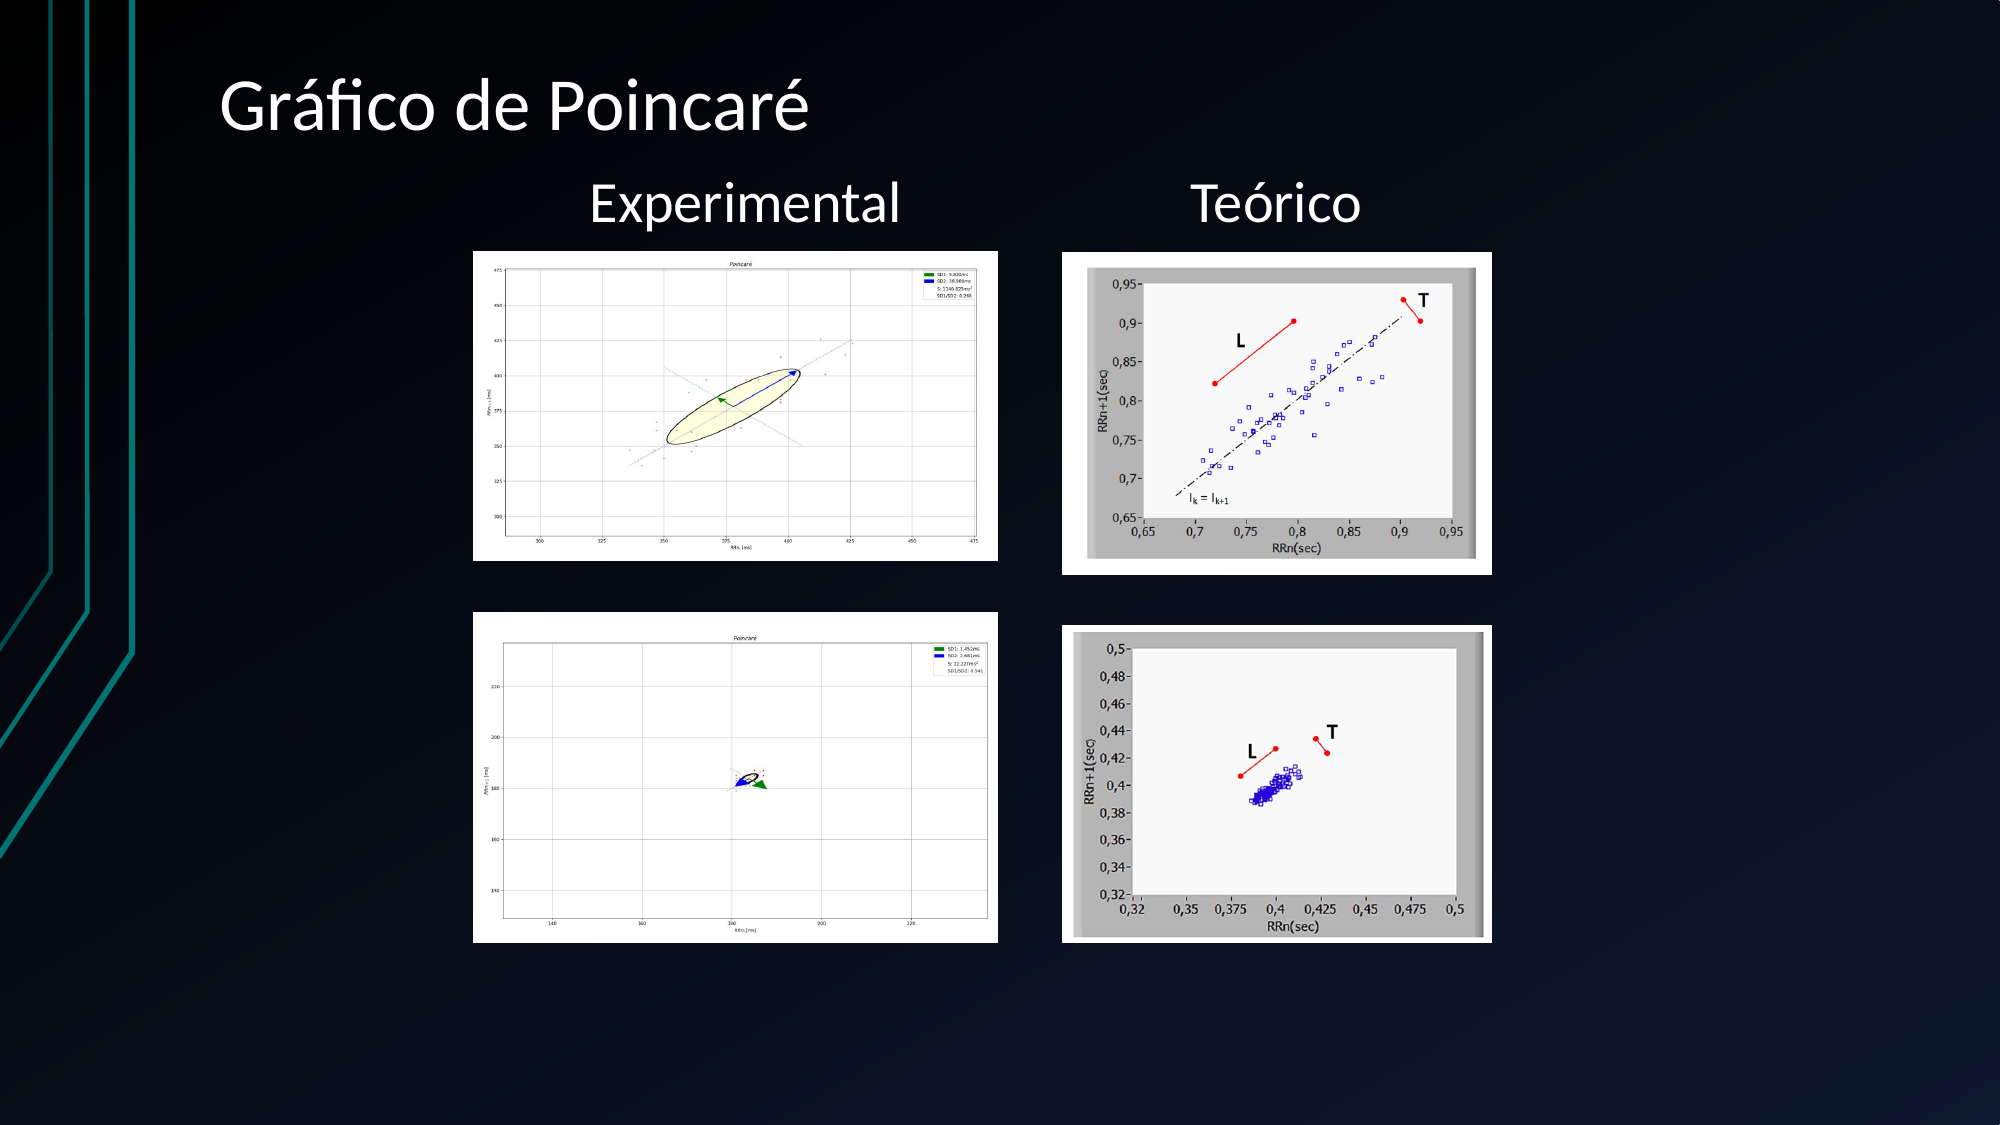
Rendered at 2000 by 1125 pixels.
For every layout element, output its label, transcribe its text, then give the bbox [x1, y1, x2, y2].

picture [1061, 252, 1492, 575]
picture [1061, 624, 1492, 943]
text_box Teórico [1176, 156, 1378, 242]
title Gráfico de Poincaré [199, 24, 1900, 157]
picture [472, 612, 998, 943]
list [472, 250, 998, 561]
text_box Experimental [575, 156, 918, 242]
